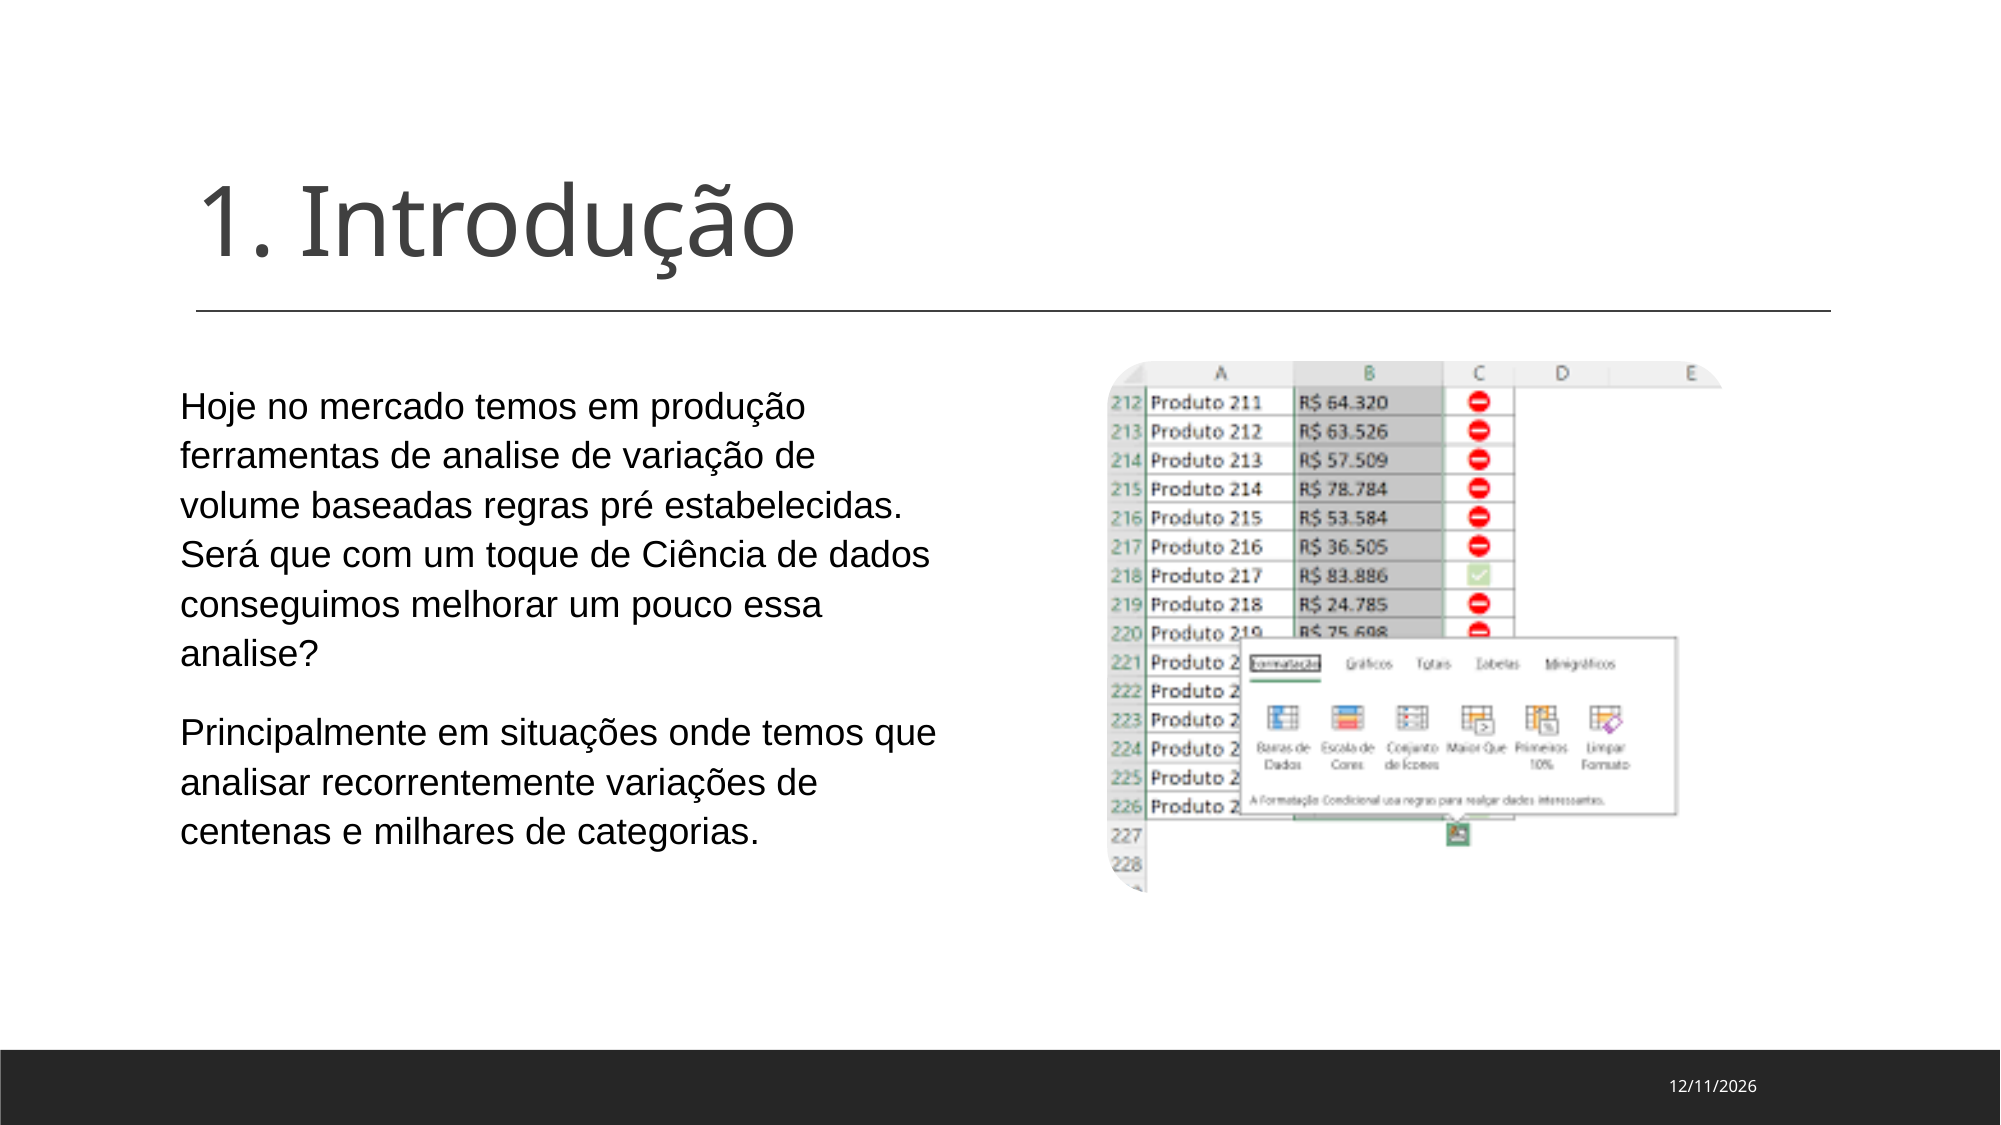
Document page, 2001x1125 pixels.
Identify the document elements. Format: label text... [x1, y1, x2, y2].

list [1106, 360, 1727, 894]
list Hoje no mercado temos em produção ferramentas de analise de variação de volume baseadas regras pré estabelecidas. Será que com um toque de Ciência de dados conseguimos melhorar um pouco essa analise? Principalmente em situações onde temos que analisar recorrentemente variações de centenas e milhares de categorias. [180, 347, 942, 963]
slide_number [1348, 1057, 1773, 1118]
title 1. Introdução [180, 47, 1830, 285]
